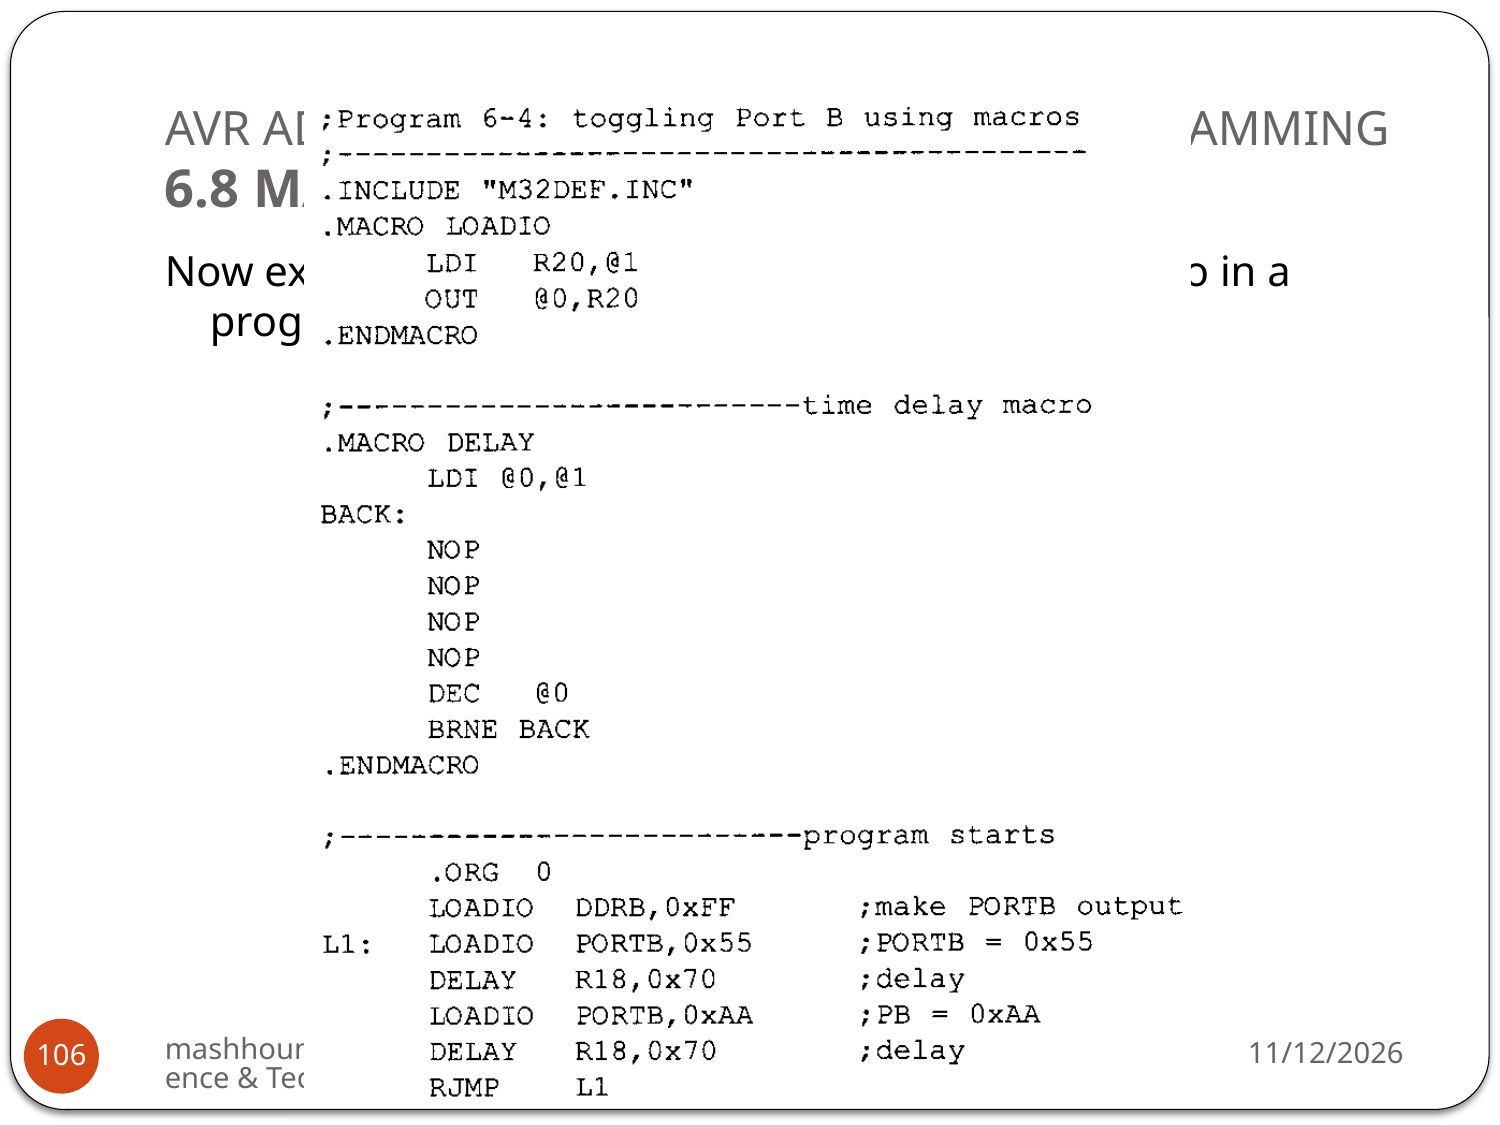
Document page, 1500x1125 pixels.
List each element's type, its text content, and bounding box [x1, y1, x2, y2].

title AVR ADVANCED ASSEMBLY LANGUAGE PROGRAMMING 6.8 MACROS [150, 45, 1425, 233]
footer mashhoun@iust.ac.ir Iran Univ of Science & Tech [150, 1012, 298, 1088]
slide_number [1196, 1015, 1419, 1094]
slide_number 106 [23, 1018, 99, 1094]
list Now examine Program 6-4 to see how to use a macro in a program. [150, 237, 298, 997]
picture [304, 107, 1191, 1102]
list Now examine Program 6-4 to see how to use a macro in a program. [1196, 237, 1360, 997]
